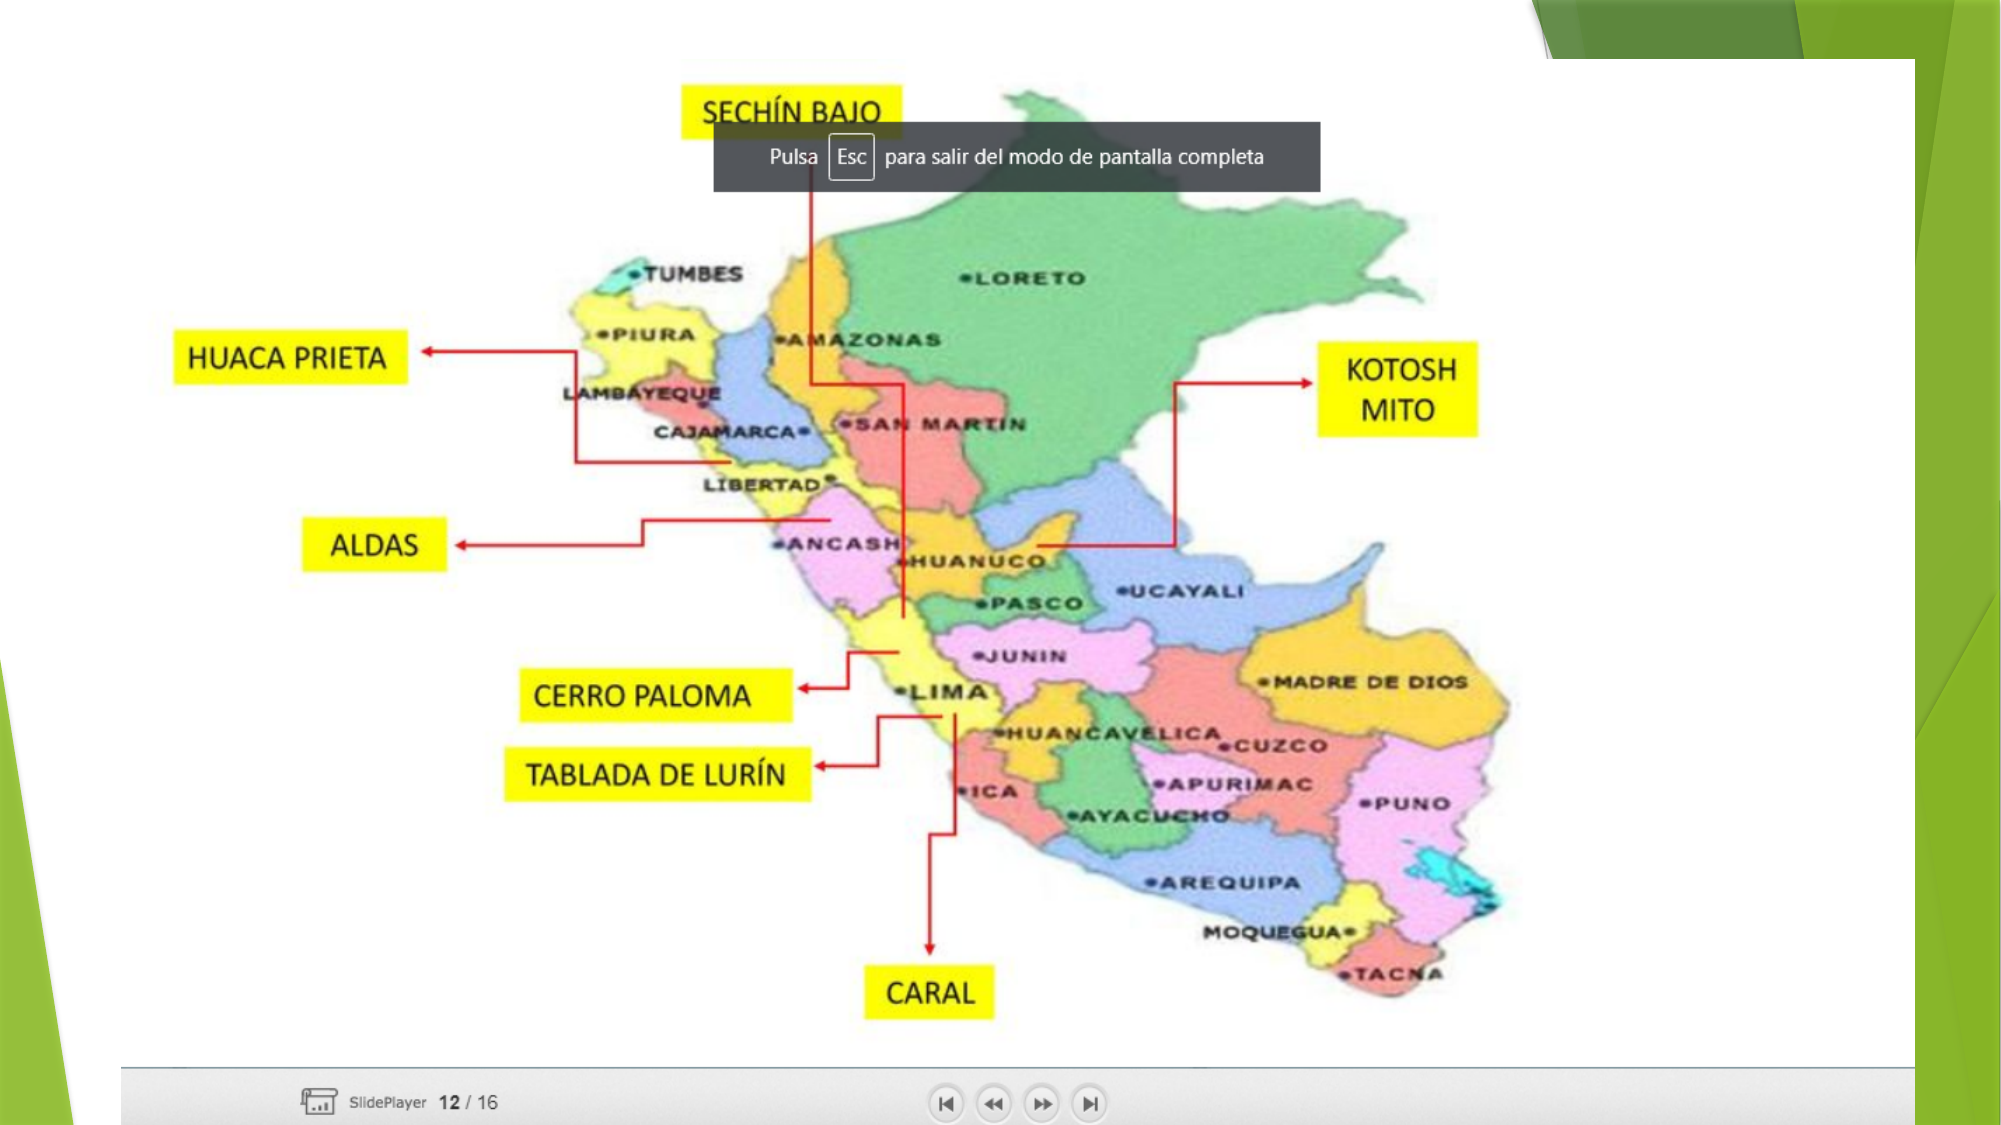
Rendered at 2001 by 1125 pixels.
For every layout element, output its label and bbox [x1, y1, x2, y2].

picture [120, 59, 1916, 1125]
